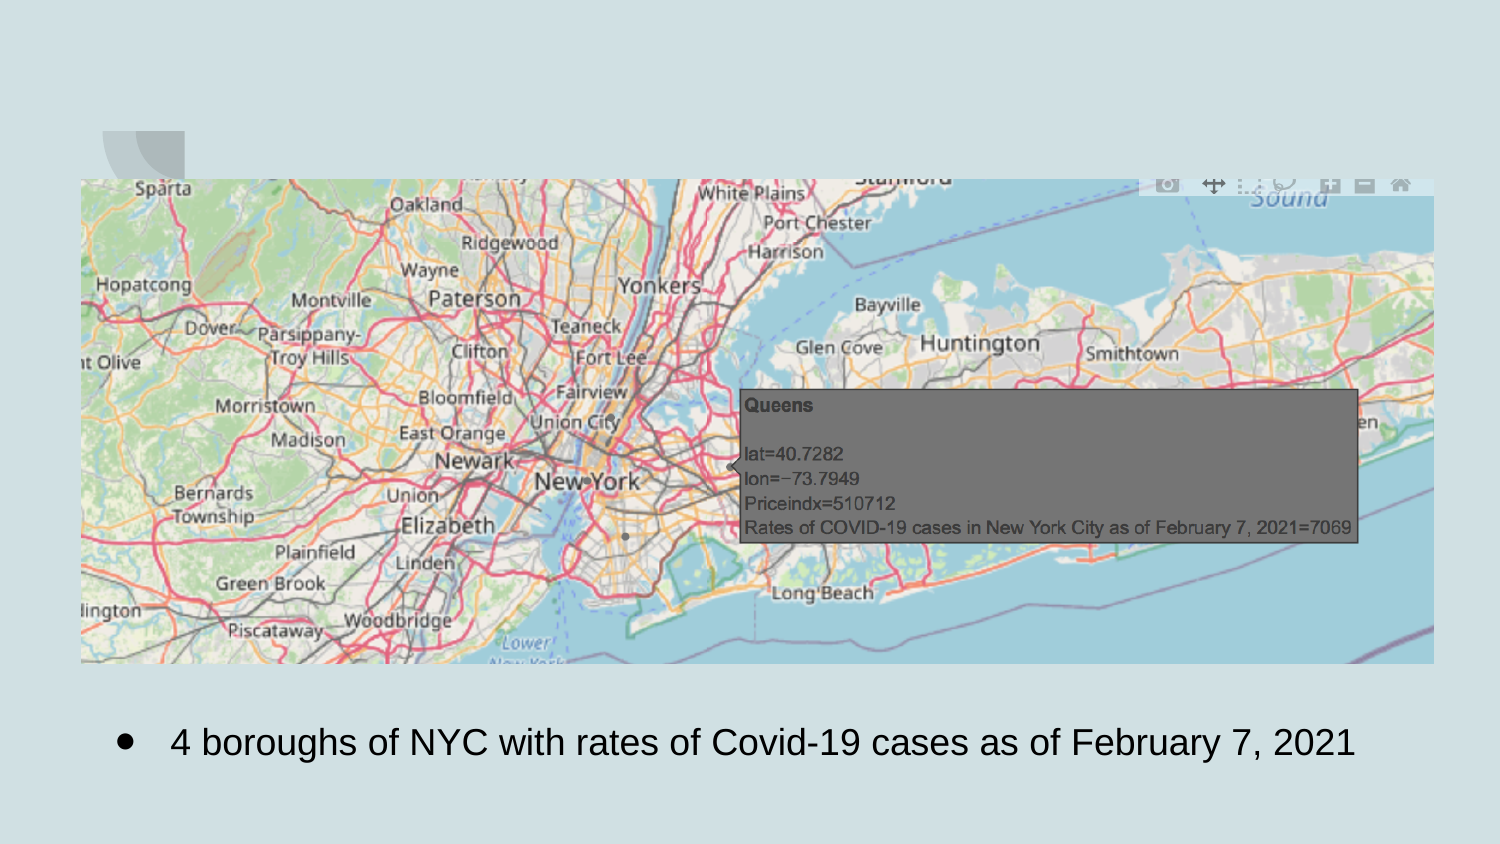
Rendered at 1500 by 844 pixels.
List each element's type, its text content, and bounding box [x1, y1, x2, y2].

text_box 4 boroughs of NYC with rates of Covid-19 cases as of February 7, 2021 [80, 695, 1420, 778]
picture [81, 179, 1434, 665]
